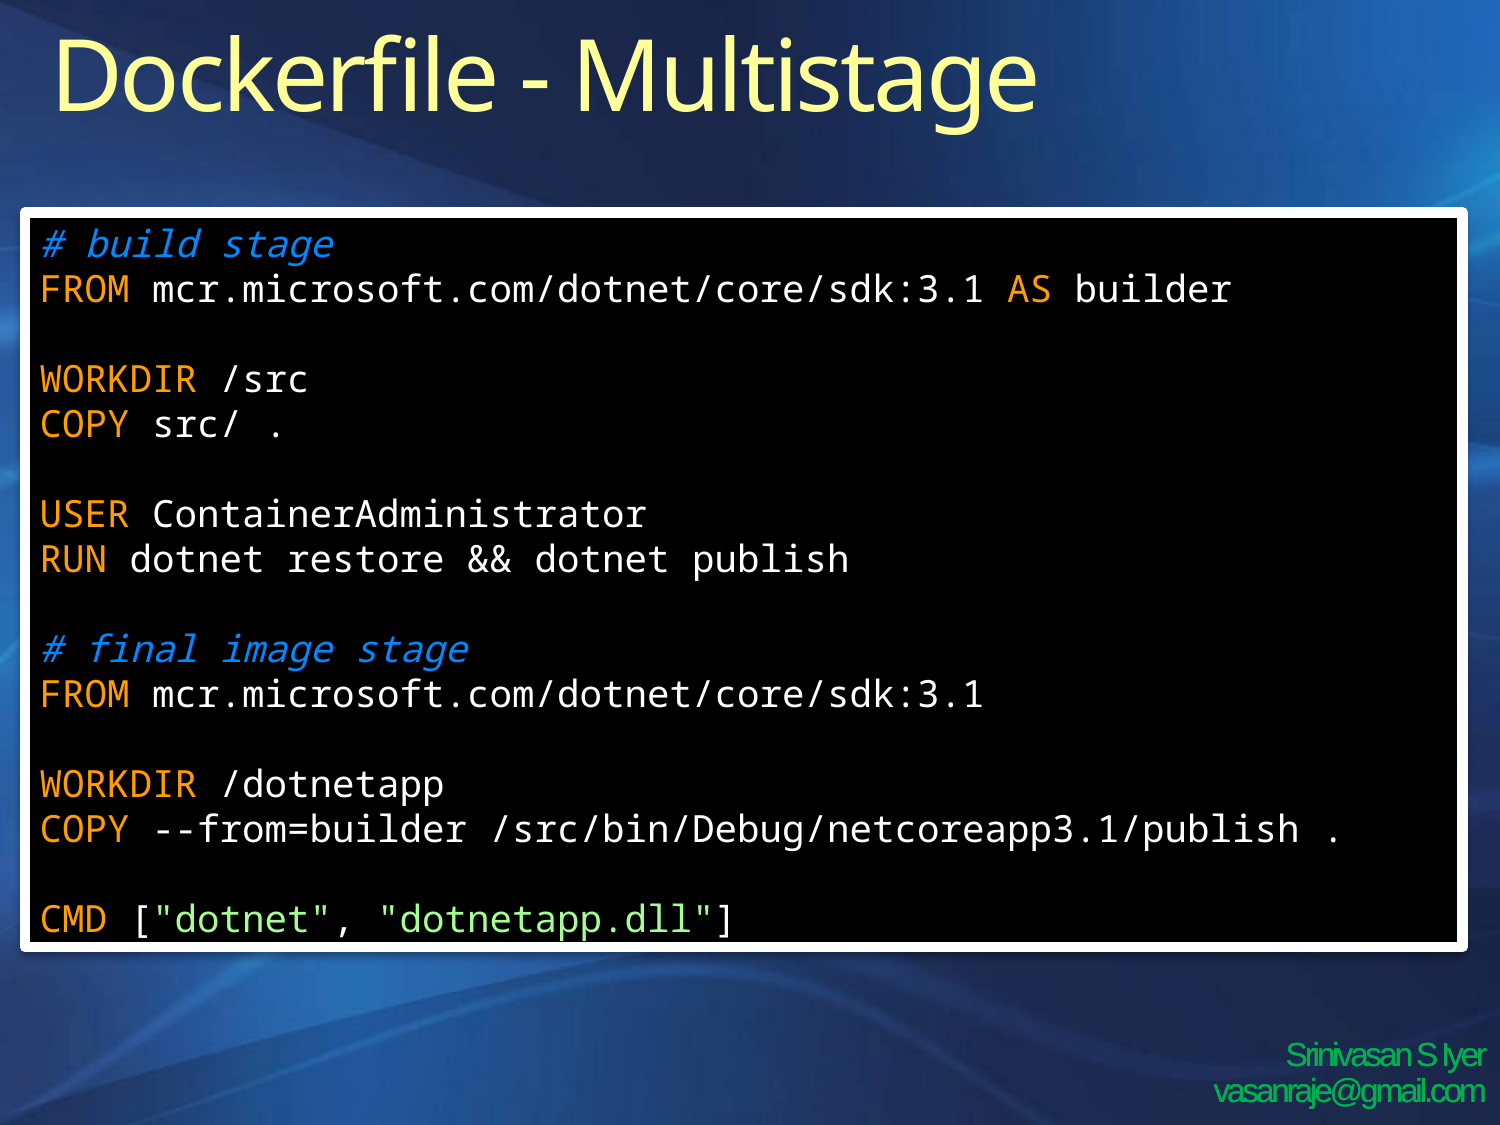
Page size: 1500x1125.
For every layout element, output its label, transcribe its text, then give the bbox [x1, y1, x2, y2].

picture [0, 0, 1500, 1125]
text_box # build stage FROM mcr.microsoft.com/dotnet/core/sdk:3.1 AS builder WORKDIR /src COPY src/ . USER ContainerAdministrator RUN dotnet restore && dotnet publish # final image stage FROM mcr.microsoft.com/dotnet/core/sdk:3.1 WORKDIR /dotnetapp COPY --from=builder /src/bin/Debug/netcoreapp3.1/publish . CMD ["dotnet", "dotnetapp.dll"] [20, 207, 1468, 952]
text_box Dockerfile - Multistage [49, 24, 1163, 163]
